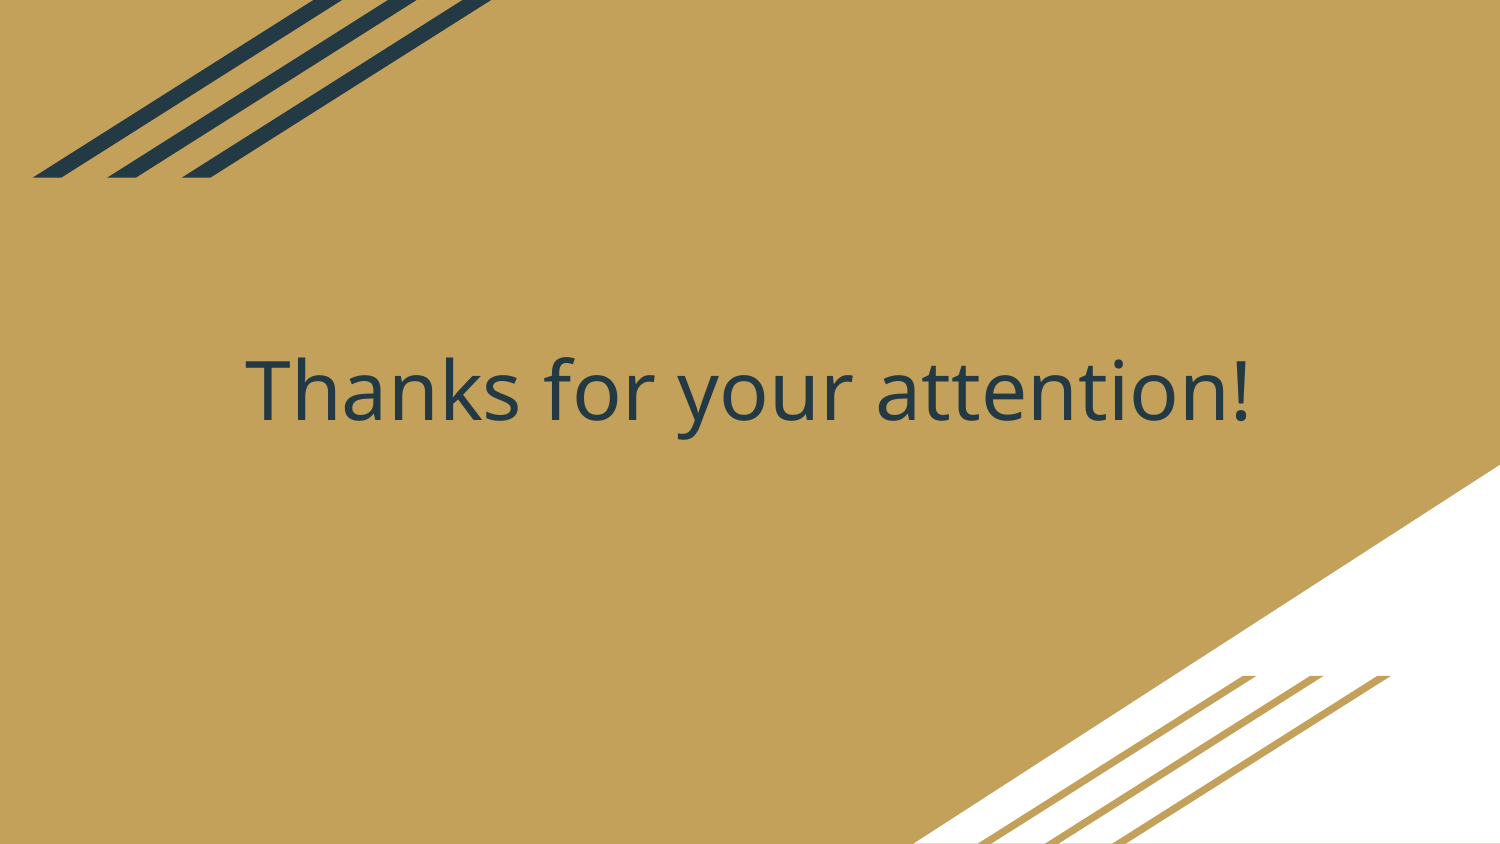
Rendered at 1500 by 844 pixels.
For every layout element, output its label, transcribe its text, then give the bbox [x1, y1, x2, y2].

title Thanks for your attention! [227, 274, 1273, 501]
